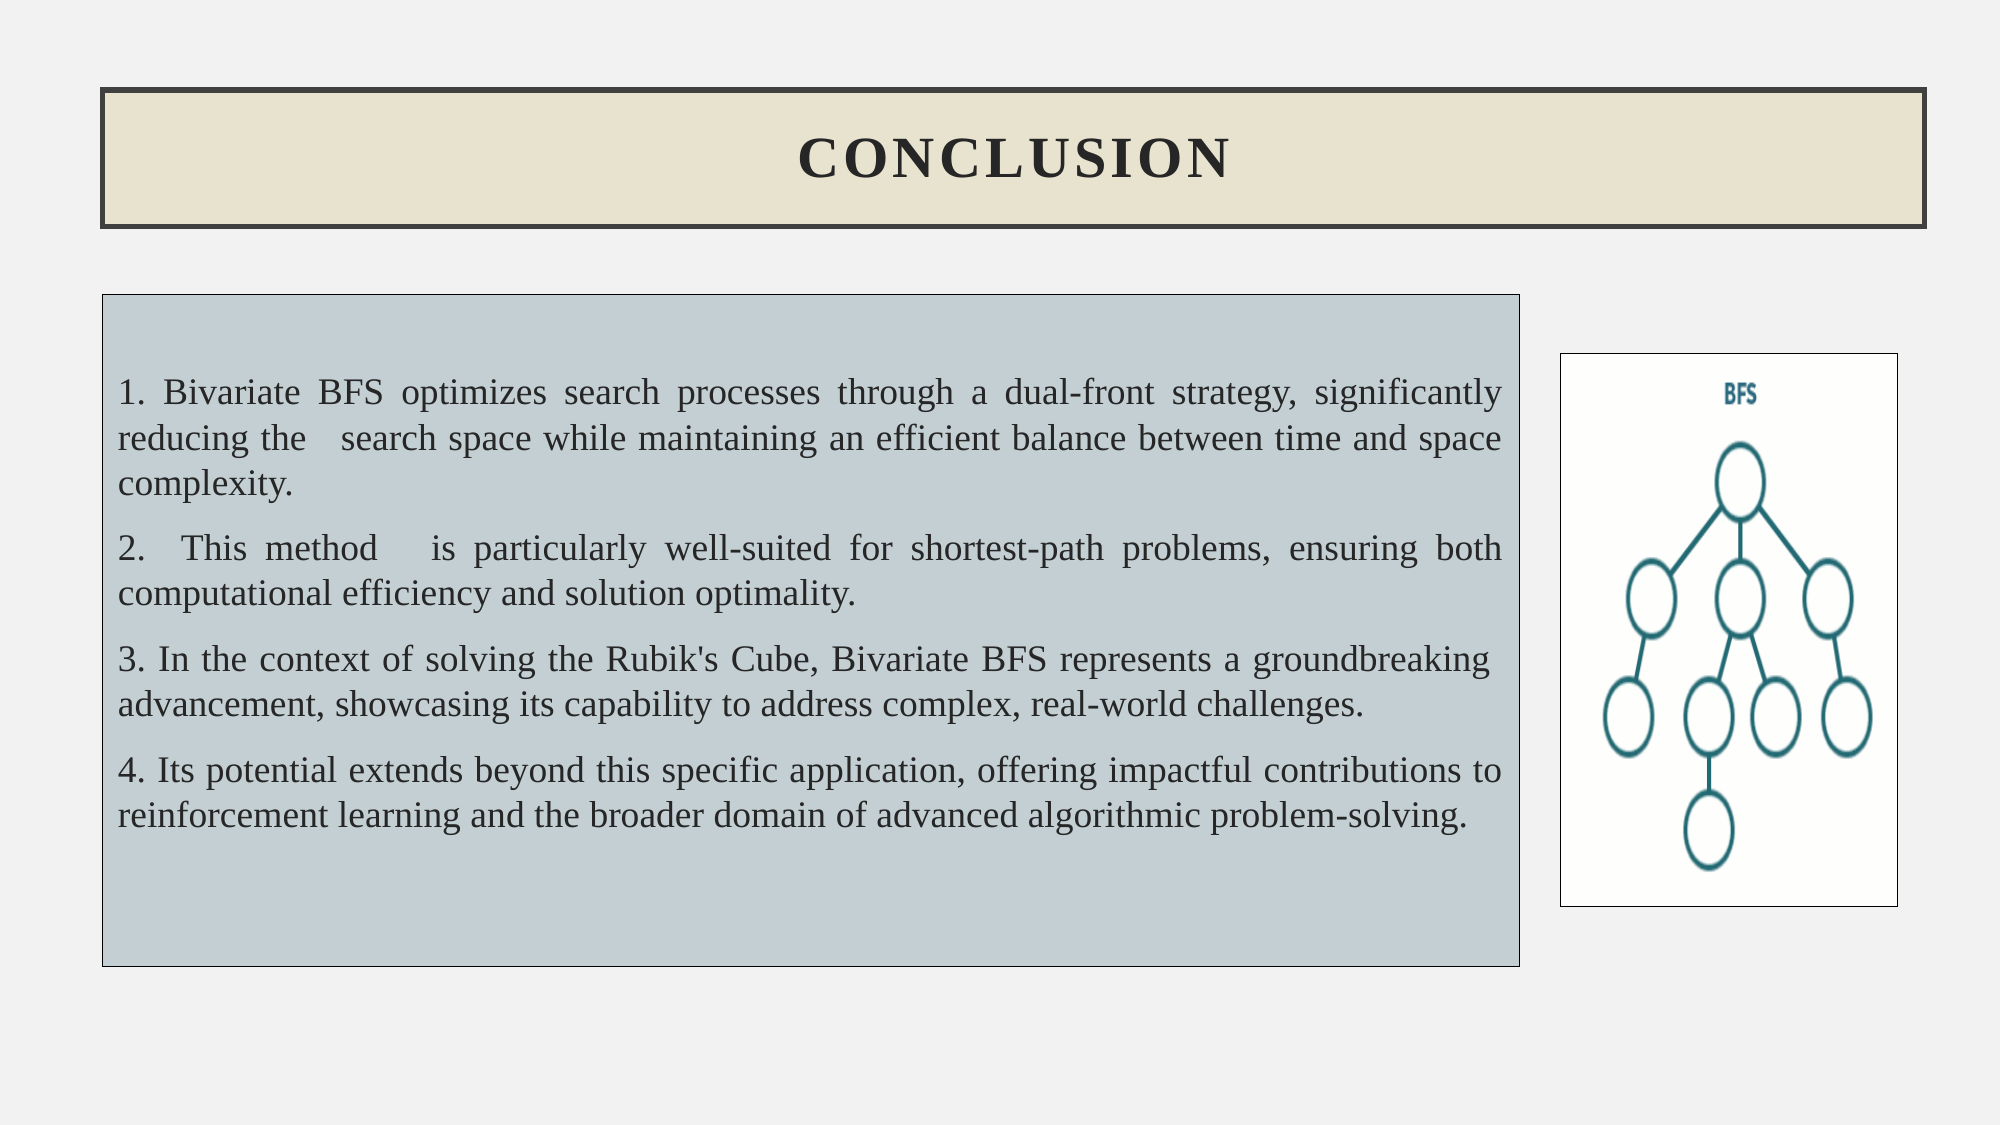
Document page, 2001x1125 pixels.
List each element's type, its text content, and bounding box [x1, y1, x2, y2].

list 1. Bivariate BFS optimizes search processes through a dual-front strategy, significantly reducing the search space while maintaining an efficient balance between time and space complexity. 2. This method is particularly well-suited for shortest-path problems, ensuring both computational efficiency and solution optimality. 3. In the context of solving the Rubik's Cube, Bivariate BFS represents a groundbreaking advancement, showcasing its capability to address complex, real-world challenges. 4. Its potential extends beyond this specific application, offering impactful contributions to reinforcement learning and the broader domain of advanced algorithmic problem-solving. [102, 294, 1520, 967]
title CONCLUSION [100, 87, 1927, 229]
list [1560, 353, 1898, 908]
